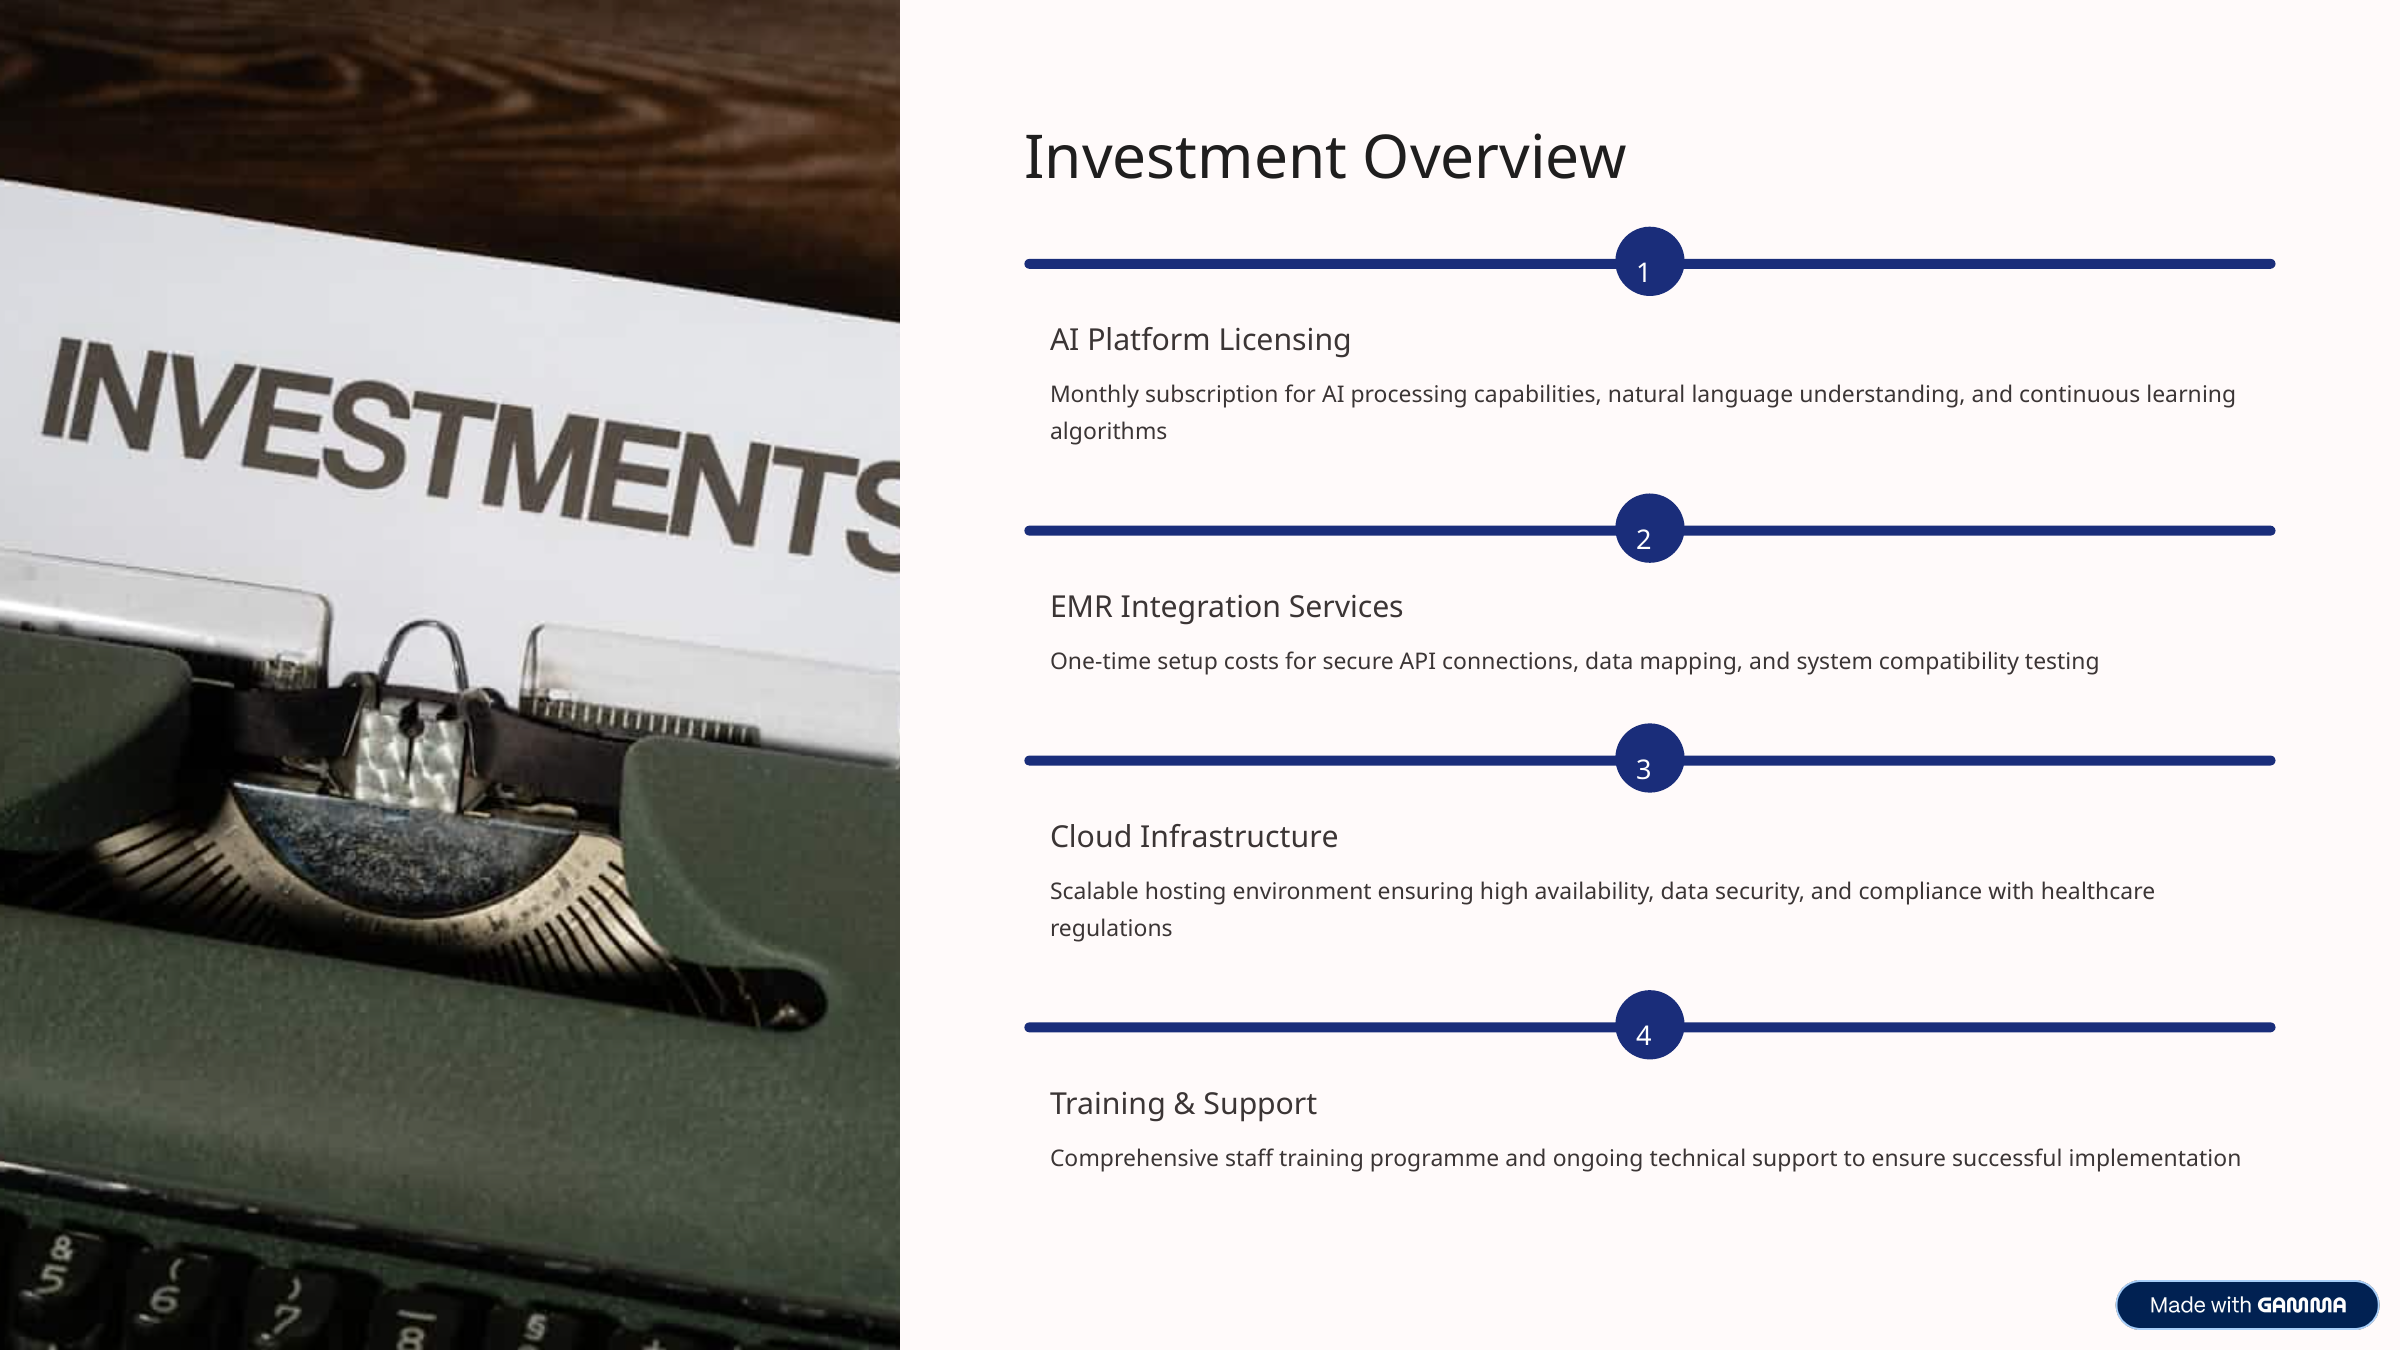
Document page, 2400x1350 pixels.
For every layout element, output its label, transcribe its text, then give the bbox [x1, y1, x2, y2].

text_box [1024, 764, 2276, 968]
text_box AI Platform Licensing [1049, 319, 1380, 357]
text_box [1684, 258, 2276, 269]
text_box Monthly subscription for AI processing capabilities, natural language understanding, and continuous learning algorithms [1050, 370, 2251, 445]
text_box [1615, 226, 1685, 296]
text_box 2 [1636, 510, 1664, 546]
text_box [1684, 755, 2276, 766]
text_box EMR Integration Services [1050, 585, 1437, 624]
text_box [1024, 535, 2276, 701]
picture [0, 0, 900, 1350]
text_box [1024, 525, 1616, 536]
text_box 1 [1636, 244, 1664, 279]
picture [2106, 1271, 2389, 1339]
text_box 3 [1636, 740, 1664, 776]
text_box Investment Overview [1024, 116, 1680, 192]
text_box [1024, 1022, 1616, 1033]
text_box [1024, 755, 1616, 766]
text_box [1024, 1031, 2276, 1234]
text_box [1024, 268, 2276, 471]
text_box [1615, 723, 1685, 793]
text_box [1615, 493, 1685, 563]
text_box [1024, 258, 1616, 269]
text_box [1615, 990, 1685, 1060]
text_box [1684, 525, 2276, 536]
text_box 4 [1636, 1007, 1664, 1043]
text_box Scalable hosting environment ensuring high availability, data security, and compliance with healthcare regulations [1050, 867, 2251, 942]
text_box Cloud Infrastructure [1050, 815, 1363, 854]
text_box One-time setup costs for secure API connections, data mapping, and system compatibility testing [1050, 637, 2251, 675]
text_box [1684, 1022, 2276, 1033]
text_box Comprehensive staff training programme and ongoing technical support to ensure successful implementation [1050, 1134, 2251, 1209]
text_box Training & Support [1050, 1082, 1354, 1121]
